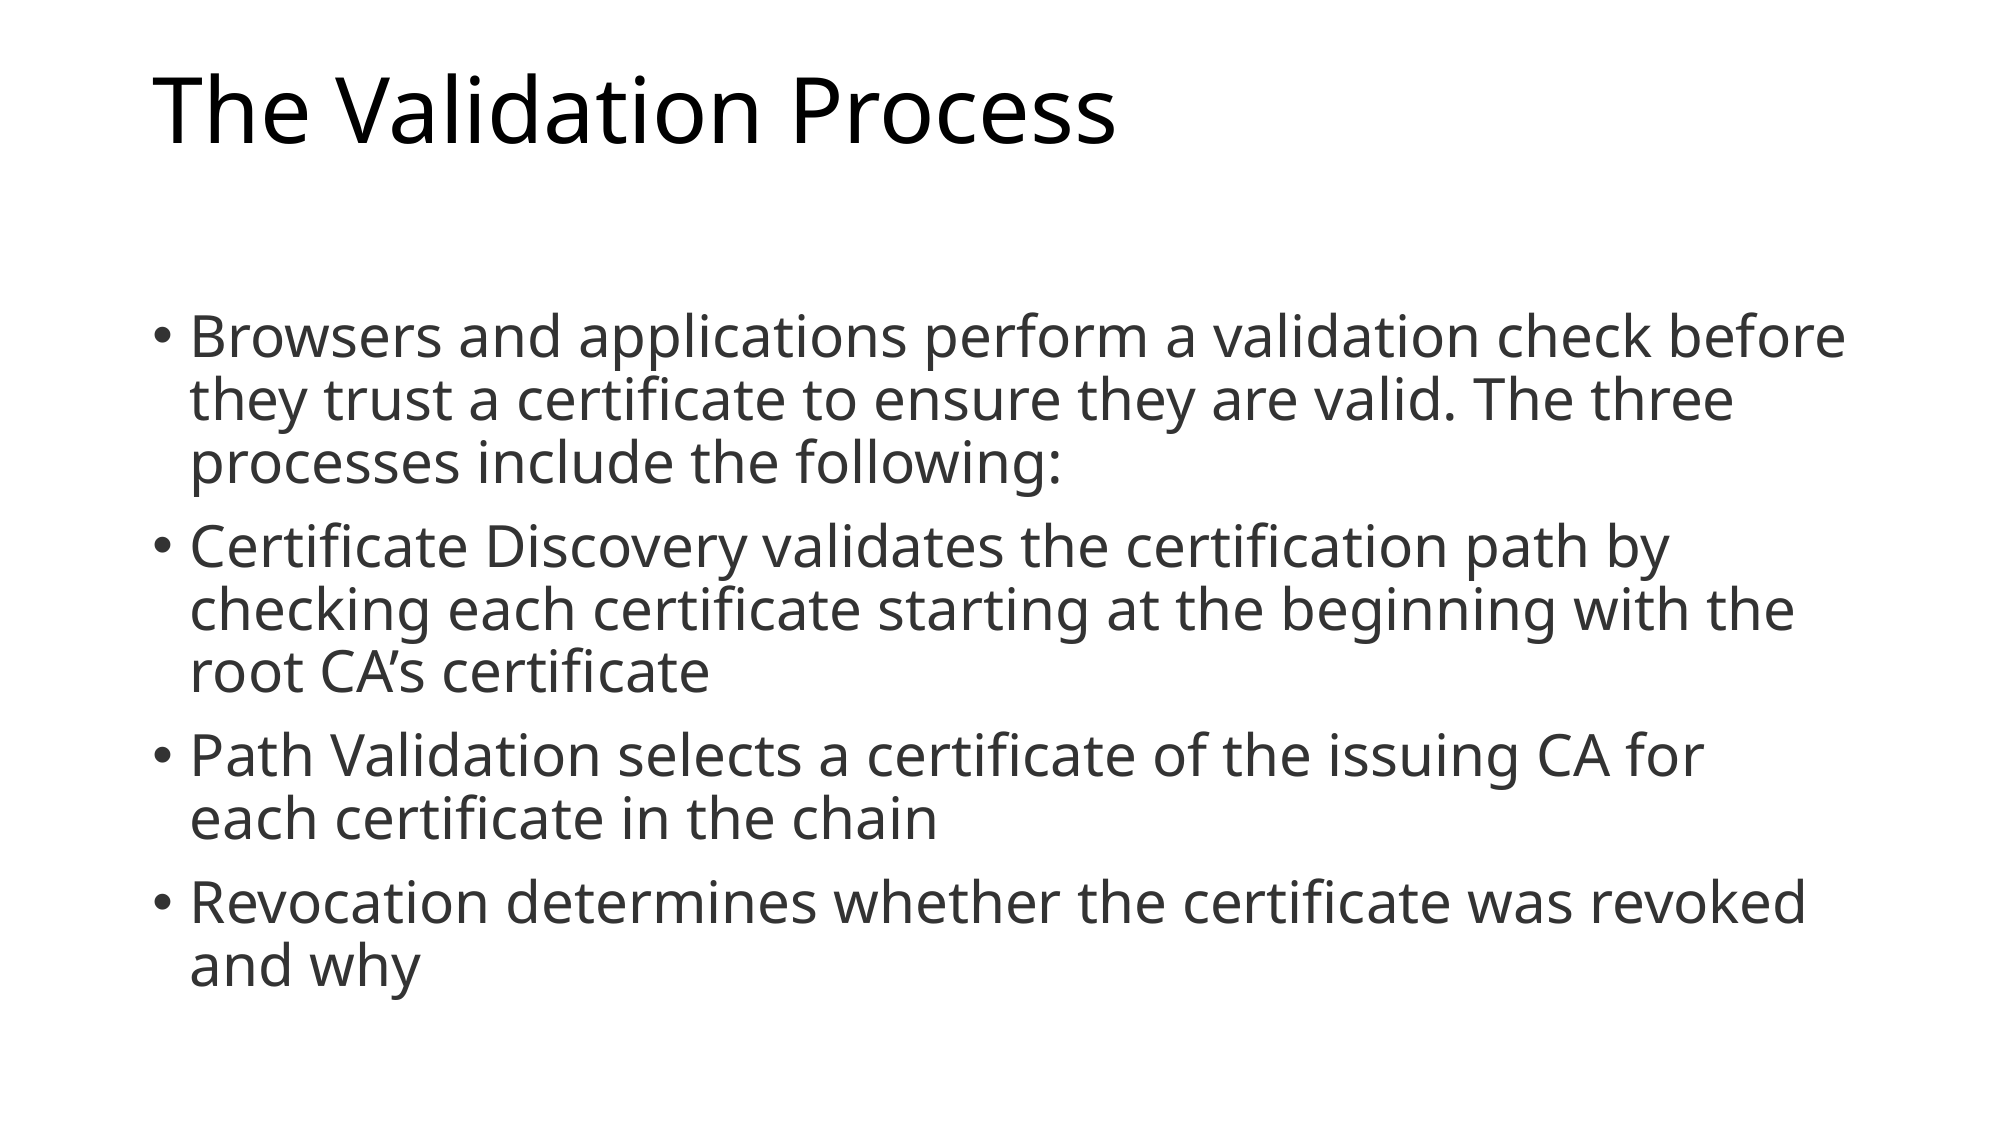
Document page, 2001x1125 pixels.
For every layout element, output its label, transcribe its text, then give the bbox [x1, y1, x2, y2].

title The Validation Process [137, 59, 1863, 278]
list Browsers and applications perform a validation check before they trust a certificate to ensure they are valid. The three processes include the following: Certificate Discovery validates the certification path by checking each certificate starting at the beginning with the root CA’s certificate Path Validation selects a certificate of the issuing CA for each certificate in the chain Revocation determines whether the certificate was revoked and why [137, 299, 1863, 1014]
